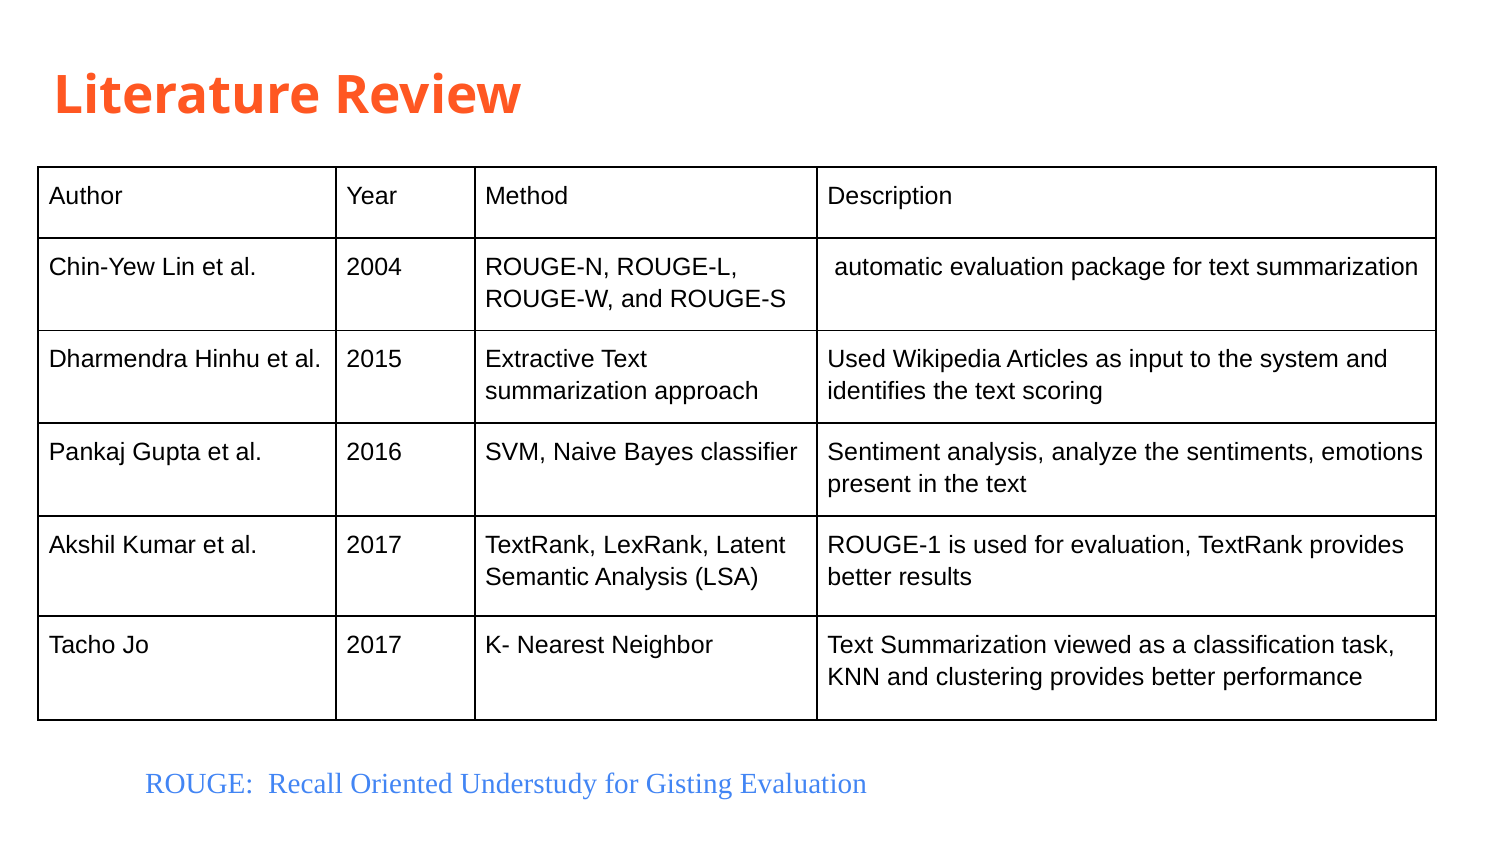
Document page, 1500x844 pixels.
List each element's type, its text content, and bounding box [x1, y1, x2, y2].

table_cell Pankaj Gupta et al. [39, 424, 335, 515]
table_cell 2016 [337, 424, 474, 515]
table_cell Tacho Jo [39, 617, 335, 719]
table_cell K- Nearest Neighbor [476, 617, 816, 719]
text_box ROUGE: Recall Oriented Understudy for Gisting Evaluation [130, 744, 1266, 815]
table_cell ROUGE-1 is used for evaluation, TextRank provides better results [818, 517, 1435, 615]
table_cell Chin-Yew Lin et al. [39, 239, 335, 330]
title Literature Review [38, 45, 1437, 140]
table_cell 2017 [337, 517, 474, 615]
table_header Year [337, 168, 474, 237]
table_cell Used Wikipedia Articles as input to the system and identifies the text scoring [818, 331, 1435, 422]
table_cell TextRank, LexRank, Latent Semantic Analysis (LSA) [476, 517, 816, 615]
table_header Description [818, 168, 1435, 237]
table_cell Sentiment analysis, analyze the sentiments, emotions present in the text [818, 424, 1435, 515]
table_cell automatic evaluation package for text summarization [818, 239, 1435, 330]
table_header Author [39, 168, 335, 237]
table_cell 2017 [337, 617, 474, 719]
table_cell Dharmendra Hinhu et al. [39, 331, 335, 422]
table_cell Text Summarization viewed as a classification task, KNN and clustering provides better performance [818, 617, 1435, 719]
table_cell Akshil Kumar et al. [39, 517, 335, 615]
table_cell Extractive Text summarization approach [476, 331, 816, 422]
table_header Method [476, 168, 816, 237]
table_cell 2015 [337, 331, 474, 422]
table_cell 2004 [337, 239, 474, 330]
table_cell SVM, Naive Bayes classifier [476, 424, 816, 515]
table_cell ROUGE-N, ROUGE-L, ROUGE-W, and ROUGE-S [476, 239, 816, 330]
